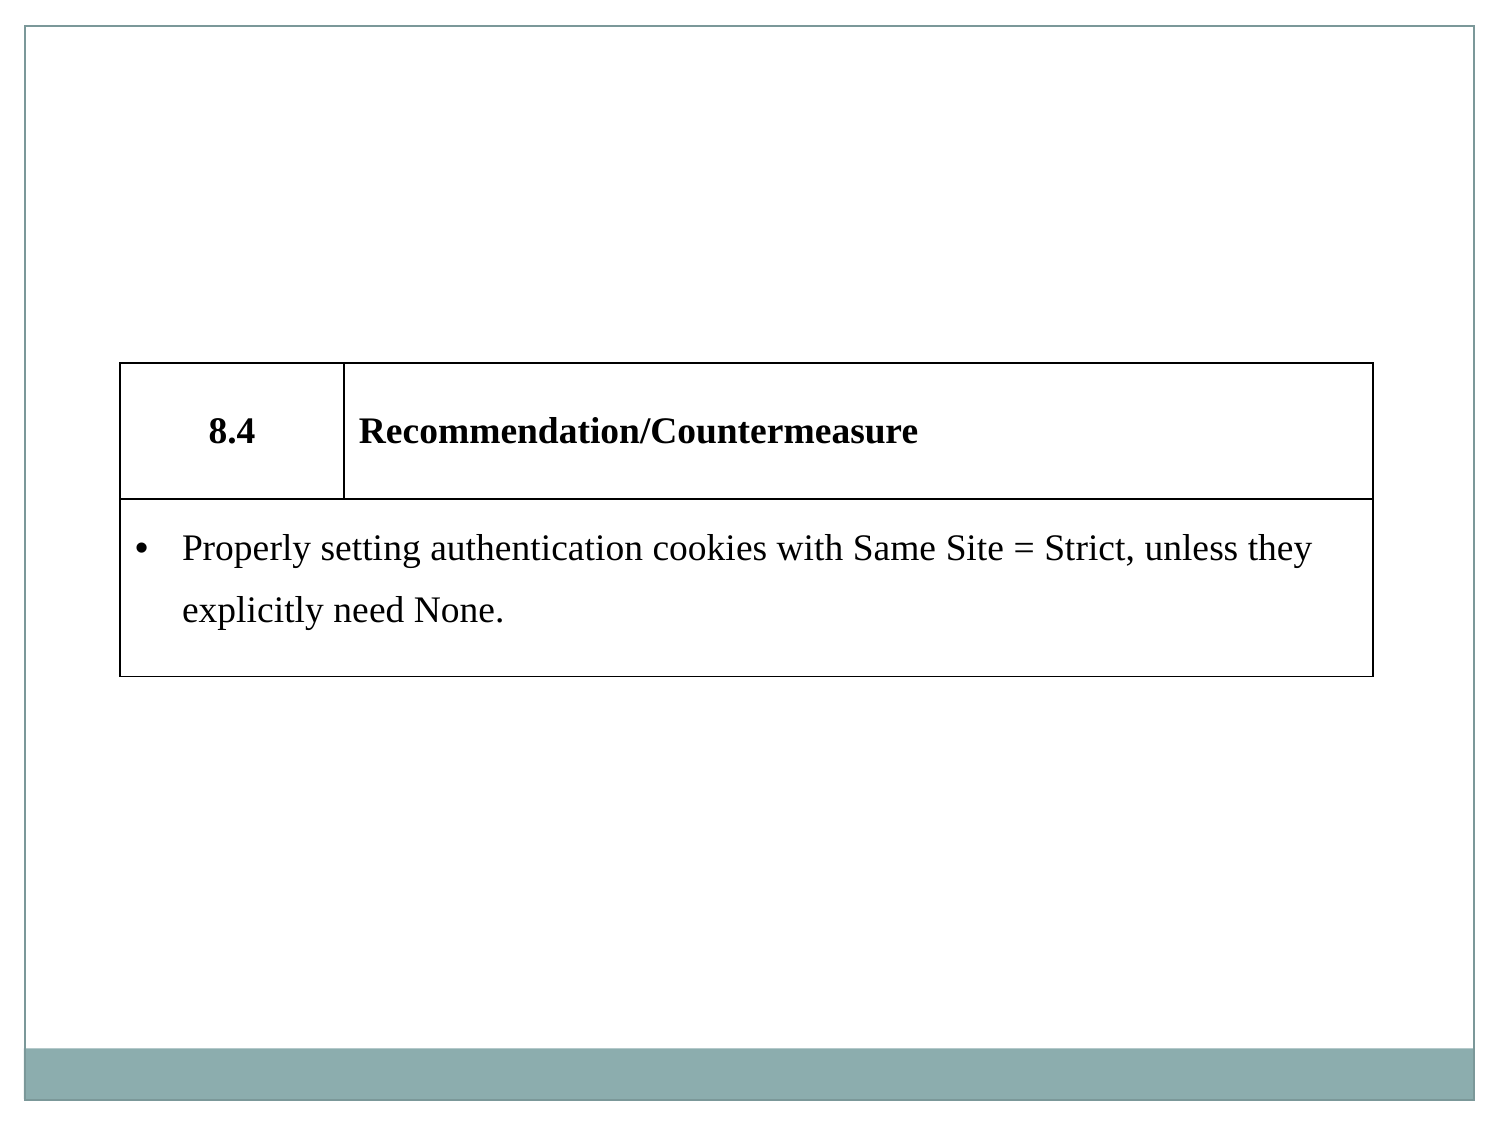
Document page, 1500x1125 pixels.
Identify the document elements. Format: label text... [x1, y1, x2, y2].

table_header 8.4 [121, 364, 343, 498]
table_header Recommendation/Countermeasure [345, 364, 1372, 498]
table_cell Properly setting authentication cookies with Same Site = Strict, unless they explicitly need None. [121, 500, 1372, 676]
